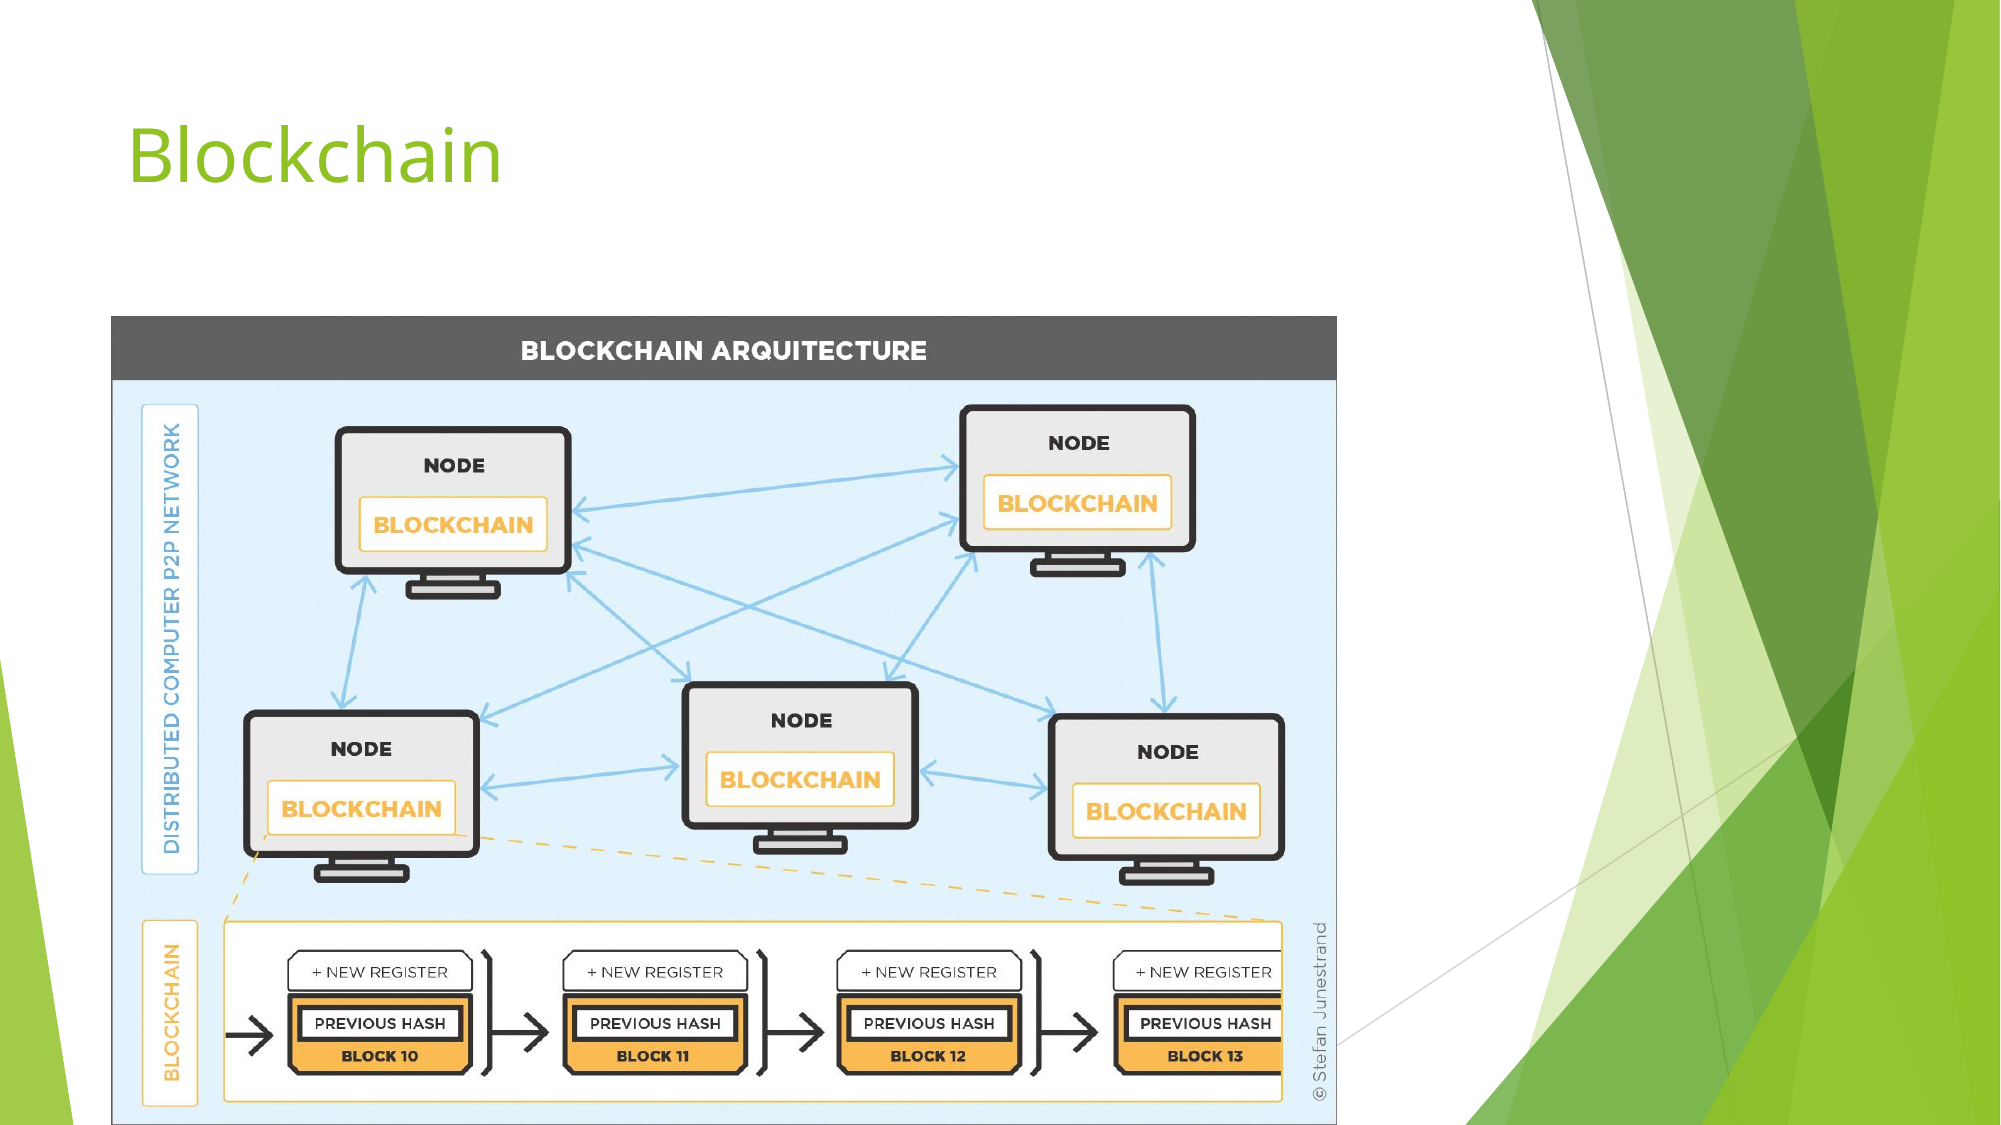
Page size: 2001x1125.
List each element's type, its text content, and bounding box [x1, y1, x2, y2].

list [110, 315, 1337, 1125]
title Blockchain [111, 99, 1522, 317]
